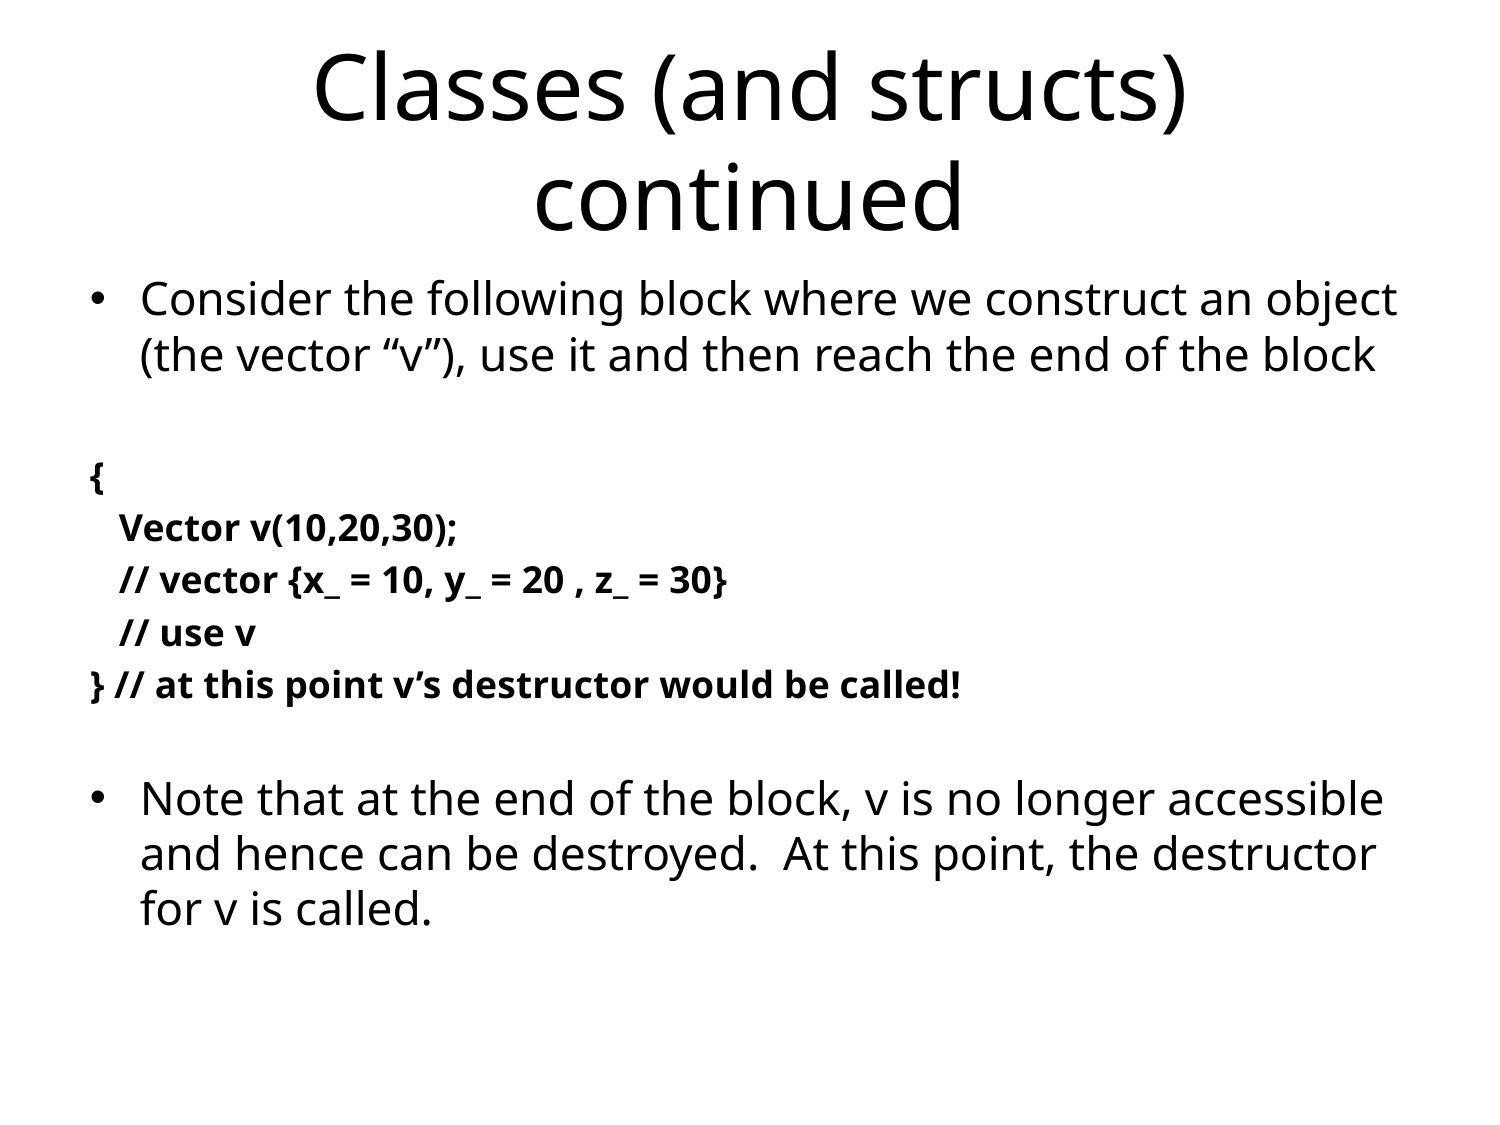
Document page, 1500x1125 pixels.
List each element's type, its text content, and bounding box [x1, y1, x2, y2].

text_box Consider the following block where we construct an object (the vector “v”), use it and then reach the end of the block { Vector v(10,20,30); // vector {x_ = 10, y_ = 20 , z_ = 30} // use v } // at this point v’s destructor would be called! Note that at the end of the block, v is no longer accessible and hence can be destroyed. At this point, the destructor for v is called. [74, 262, 1425, 1005]
text_box Classes (and structs) continued [74, 45, 1425, 233]
